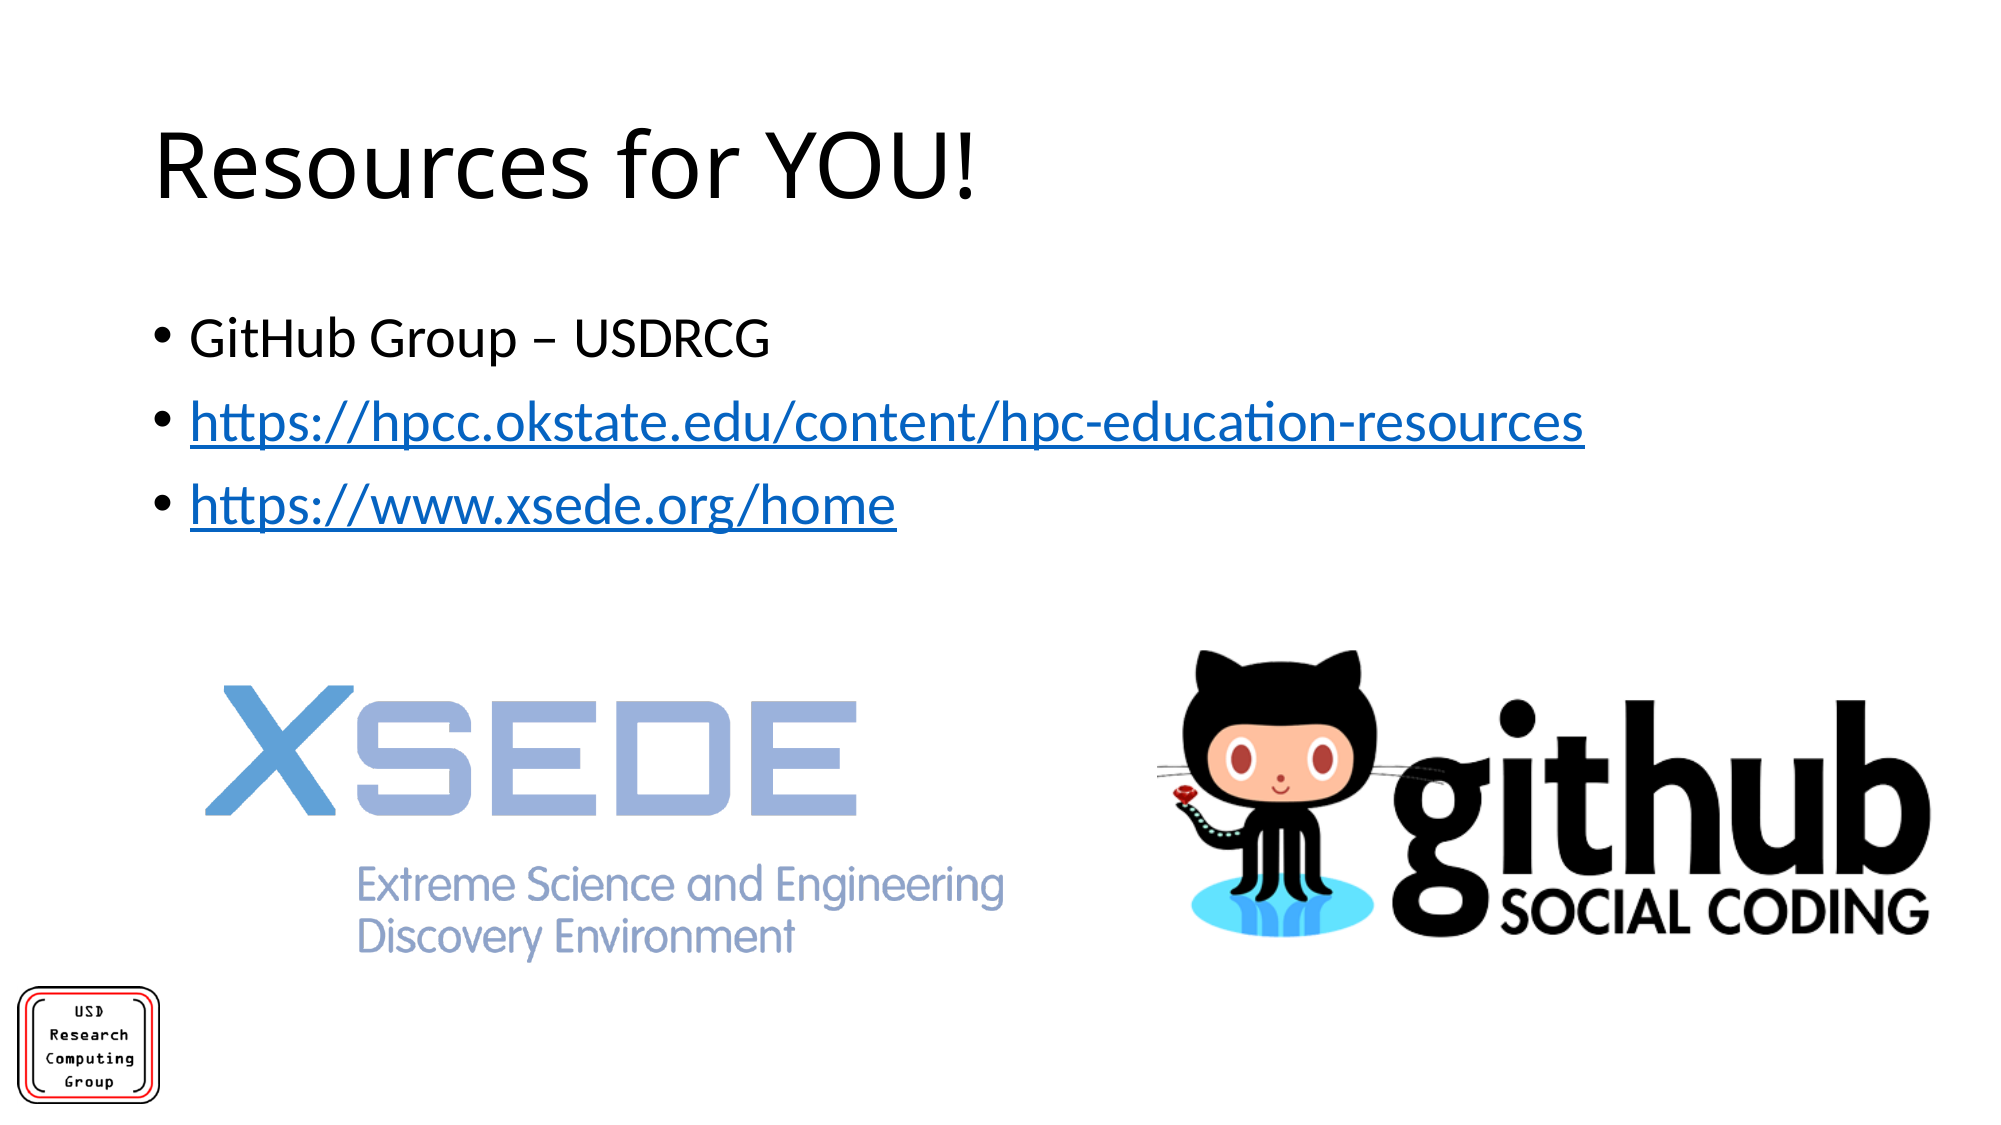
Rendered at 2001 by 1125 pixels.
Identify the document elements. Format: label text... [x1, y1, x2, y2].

title Resources for YOU! [137, 59, 1863, 278]
picture [1157, 637, 1938, 947]
picture [17, 656, 1048, 1104]
list GitHub Group – USDRCG https://hpcc.okstate.edu/content/hpc-education-resources https://www.xsede.org/home [137, 299, 1863, 1014]
